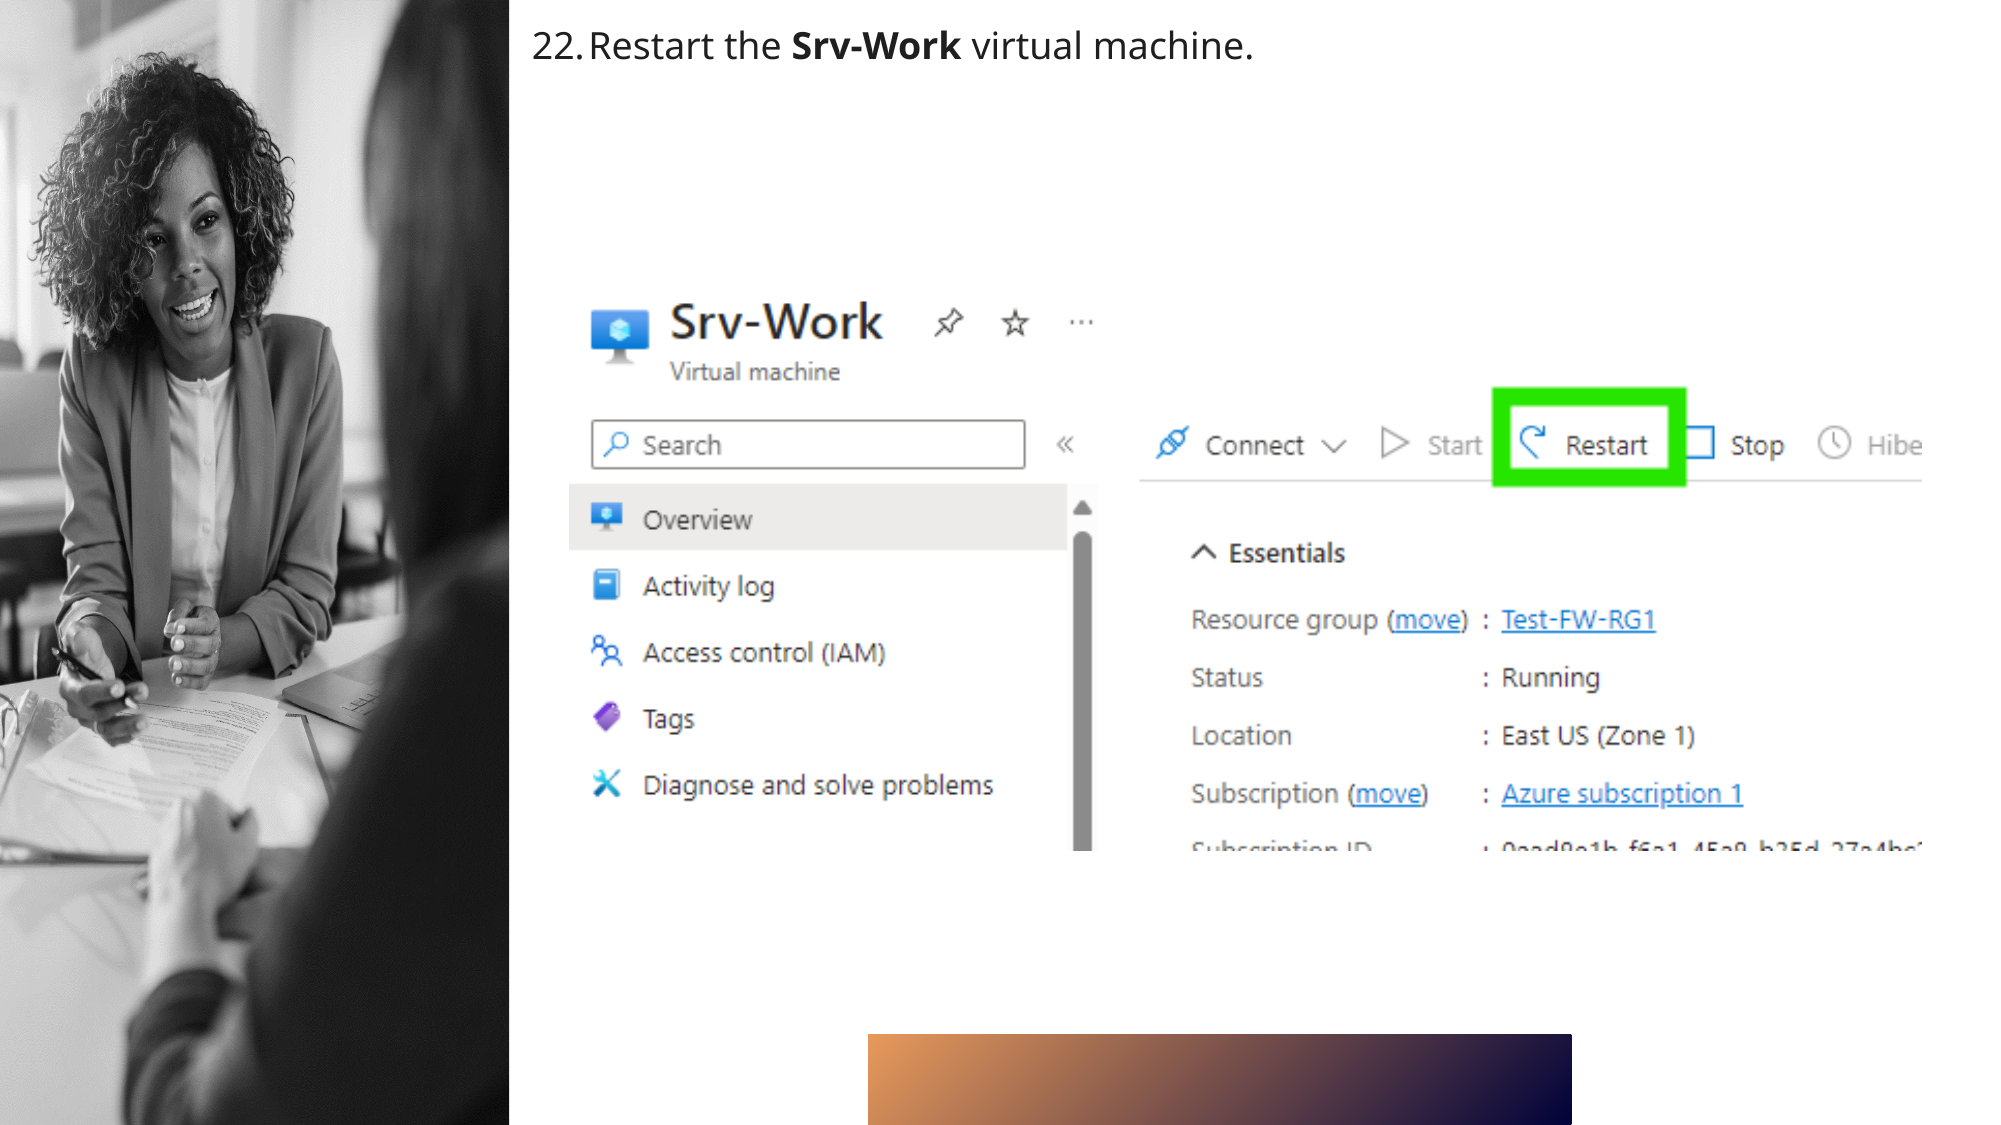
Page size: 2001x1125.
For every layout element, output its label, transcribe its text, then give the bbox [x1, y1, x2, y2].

picture [0, 0, 510, 1125]
text_box Restart the Srv-Work virtual machine. [517, 14, 2000, 75]
picture [568, 273, 1923, 852]
